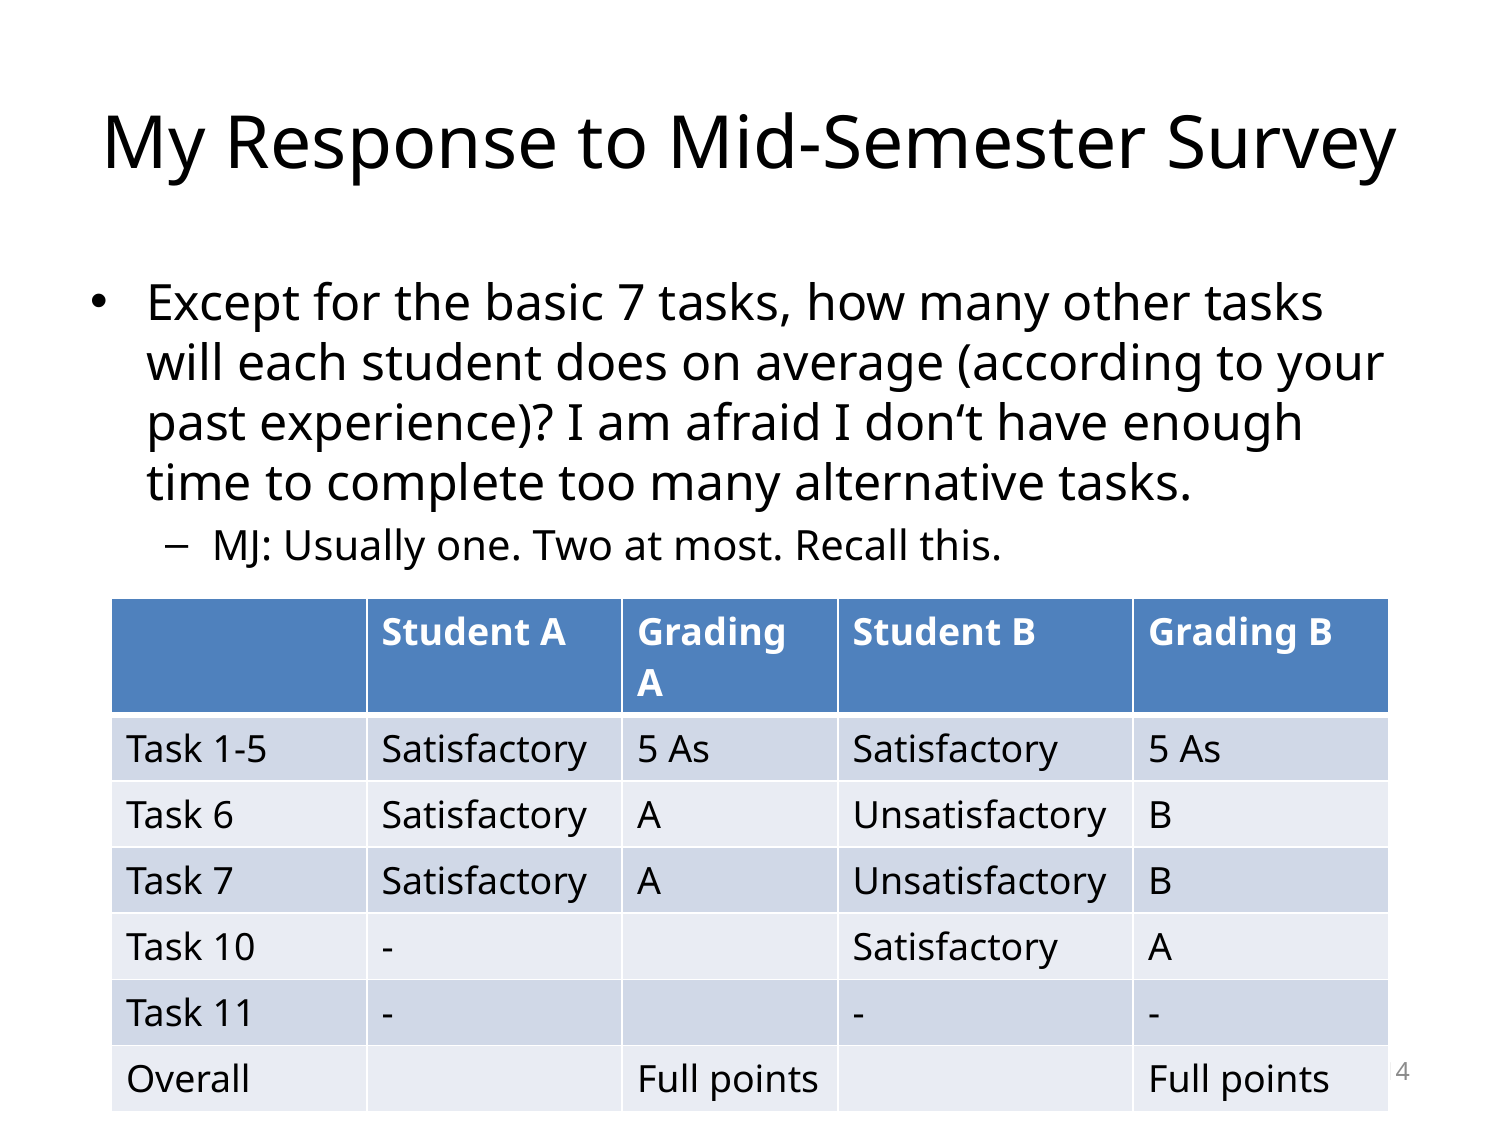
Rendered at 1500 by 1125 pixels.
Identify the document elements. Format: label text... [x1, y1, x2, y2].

slide_number 14 [1390, 1042, 1425, 1103]
table_cell [623, 914, 837, 979]
table_header Student B [839, 599, 1132, 712]
table_header [112, 599, 366, 712]
table_cell Full points [623, 1046, 837, 1111]
table_cell Task 6 [112, 782, 366, 846]
table_cell Full points [1134, 1046, 1388, 1111]
table_cell Task 7 [112, 848, 366, 912]
table_header Grading B [1134, 599, 1388, 712]
table_cell - [368, 980, 621, 1045]
table_cell [839, 1046, 1132, 1111]
table_cell Satisfactory [368, 718, 621, 780]
table_cell Satisfactory [839, 718, 1132, 780]
table_header Student A [368, 599, 621, 712]
table_cell Satisfactory [839, 914, 1132, 979]
table_cell Satisfactory [368, 848, 621, 912]
table_cell - [368, 914, 621, 979]
table_cell Unsatisfactory [839, 848, 1132, 912]
table_cell Unsatisfactory [839, 782, 1132, 846]
table_cell Satisfactory [368, 782, 621, 846]
table_cell A [1134, 914, 1388, 979]
table_cell A [623, 782, 837, 846]
table_cell B [1134, 782, 1388, 846]
table_cell - [1134, 980, 1388, 1045]
list Except for the basic 7 tasks, how many other tasks will each student does on average (according to your past experience)? I am afraid I don‘t have enough time to complete too many alternative tasks. MJ: Usually one. Two at most. Recall this. [75, 262, 1425, 1005]
table_cell A [623, 848, 837, 912]
table_cell Task 10 [112, 914, 366, 979]
table_cell Task 1-5 [112, 718, 366, 780]
table_cell 5 As [623, 718, 837, 780]
table_header Grading A [623, 599, 837, 712]
table_cell Overall [112, 1046, 366, 1111]
table_cell - [839, 980, 1132, 1045]
table_cell [368, 1046, 621, 1111]
table_cell 5 As [1134, 718, 1388, 780]
table_cell [623, 980, 837, 1045]
title My Response to Mid-Semester Survey [75, 45, 1425, 233]
table_cell Task 11 [112, 980, 366, 1045]
table_cell B [1134, 848, 1388, 912]
